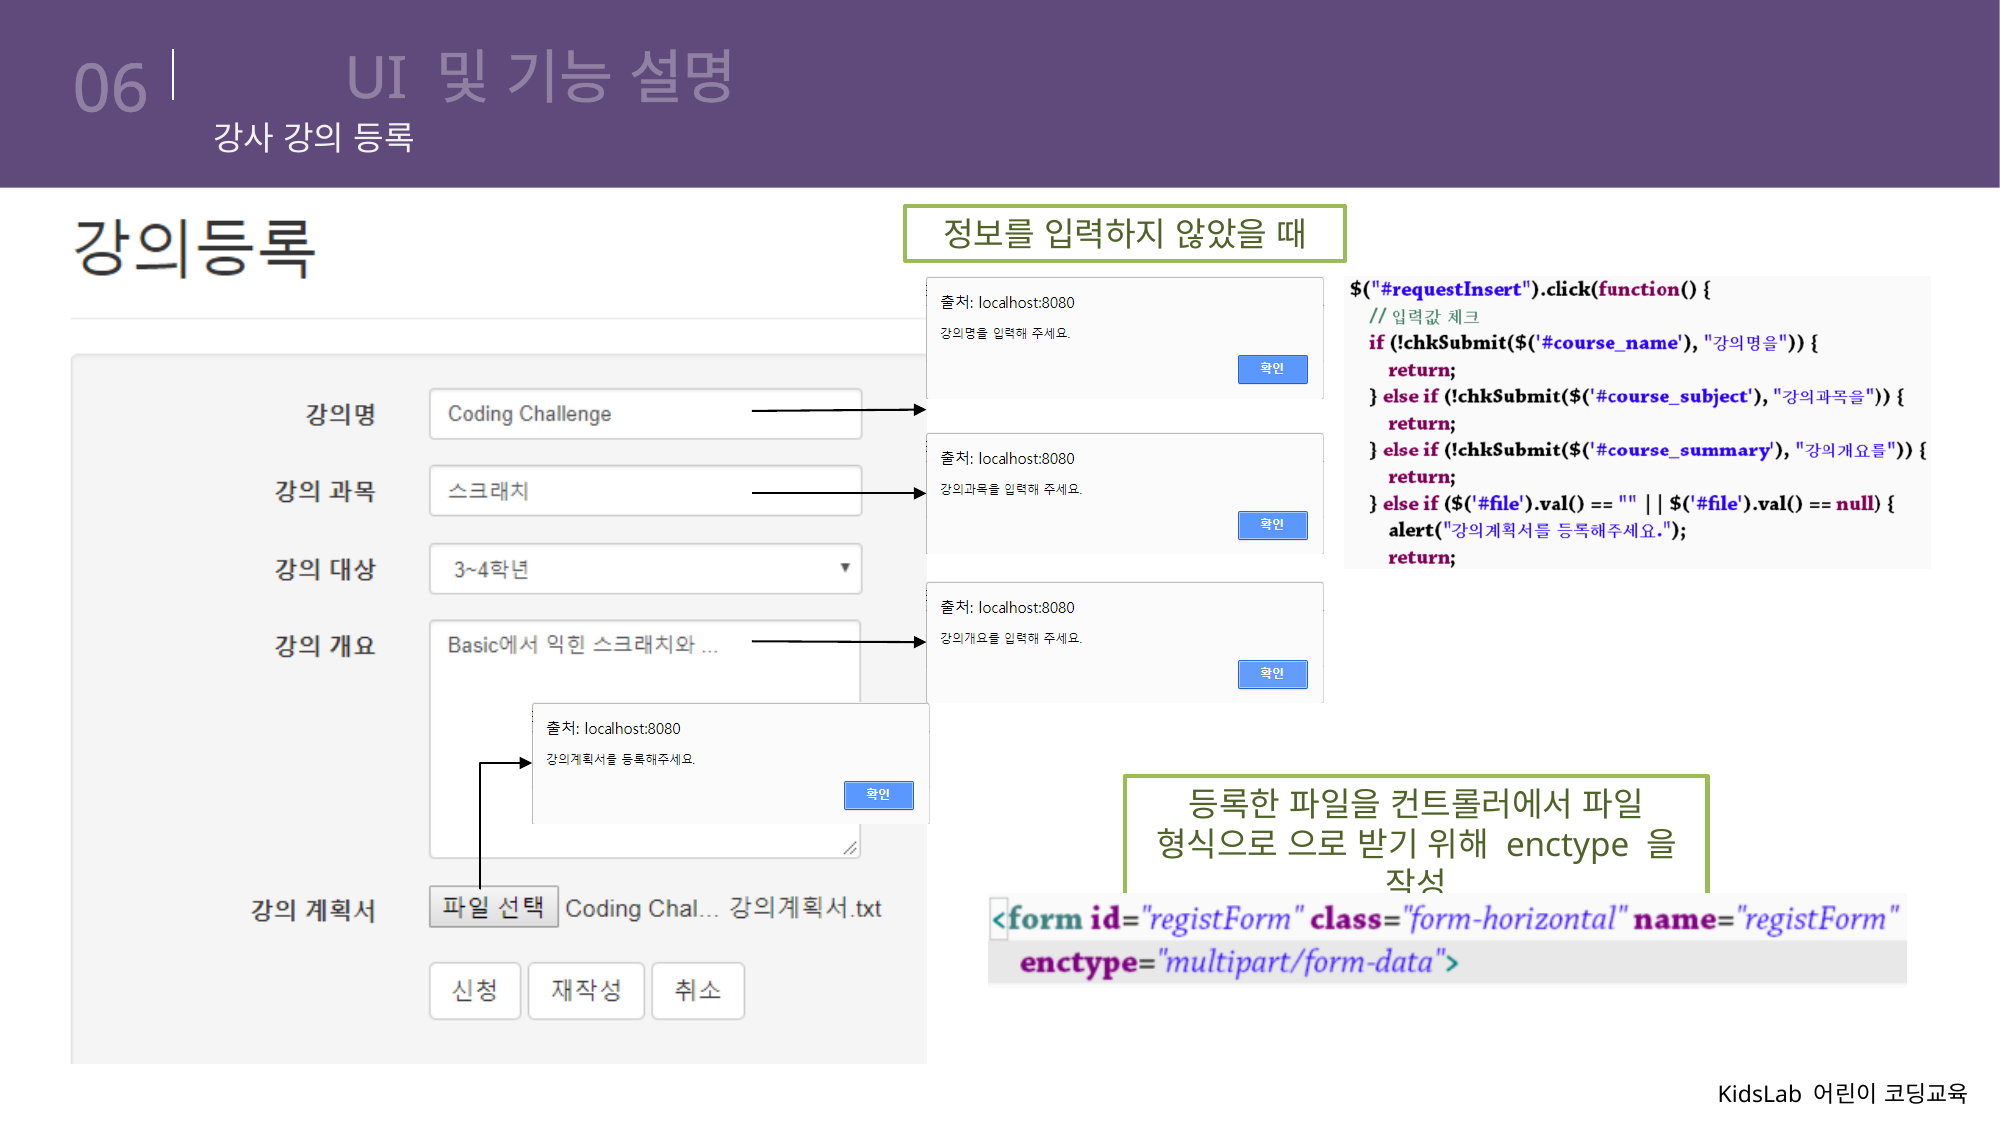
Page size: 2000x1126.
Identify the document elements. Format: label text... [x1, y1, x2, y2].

title UI 및 기능 설명 [198, 35, 883, 114]
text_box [442, 799, 570, 853]
picture [987, 893, 1907, 988]
text_box 정보를 입력하지 않았을 때 [930, 204, 1347, 263]
text_box 등록한 파일을 컨트롤러에서 파일 형식으로 으로 받기 위해 enctype 을 작성 [1123, 774, 1710, 891]
list 06 [57, 37, 199, 116]
list 강사 강의 등록 [198, 118, 883, 155]
picture [57, 196, 1325, 1064]
picture [1344, 276, 1931, 569]
